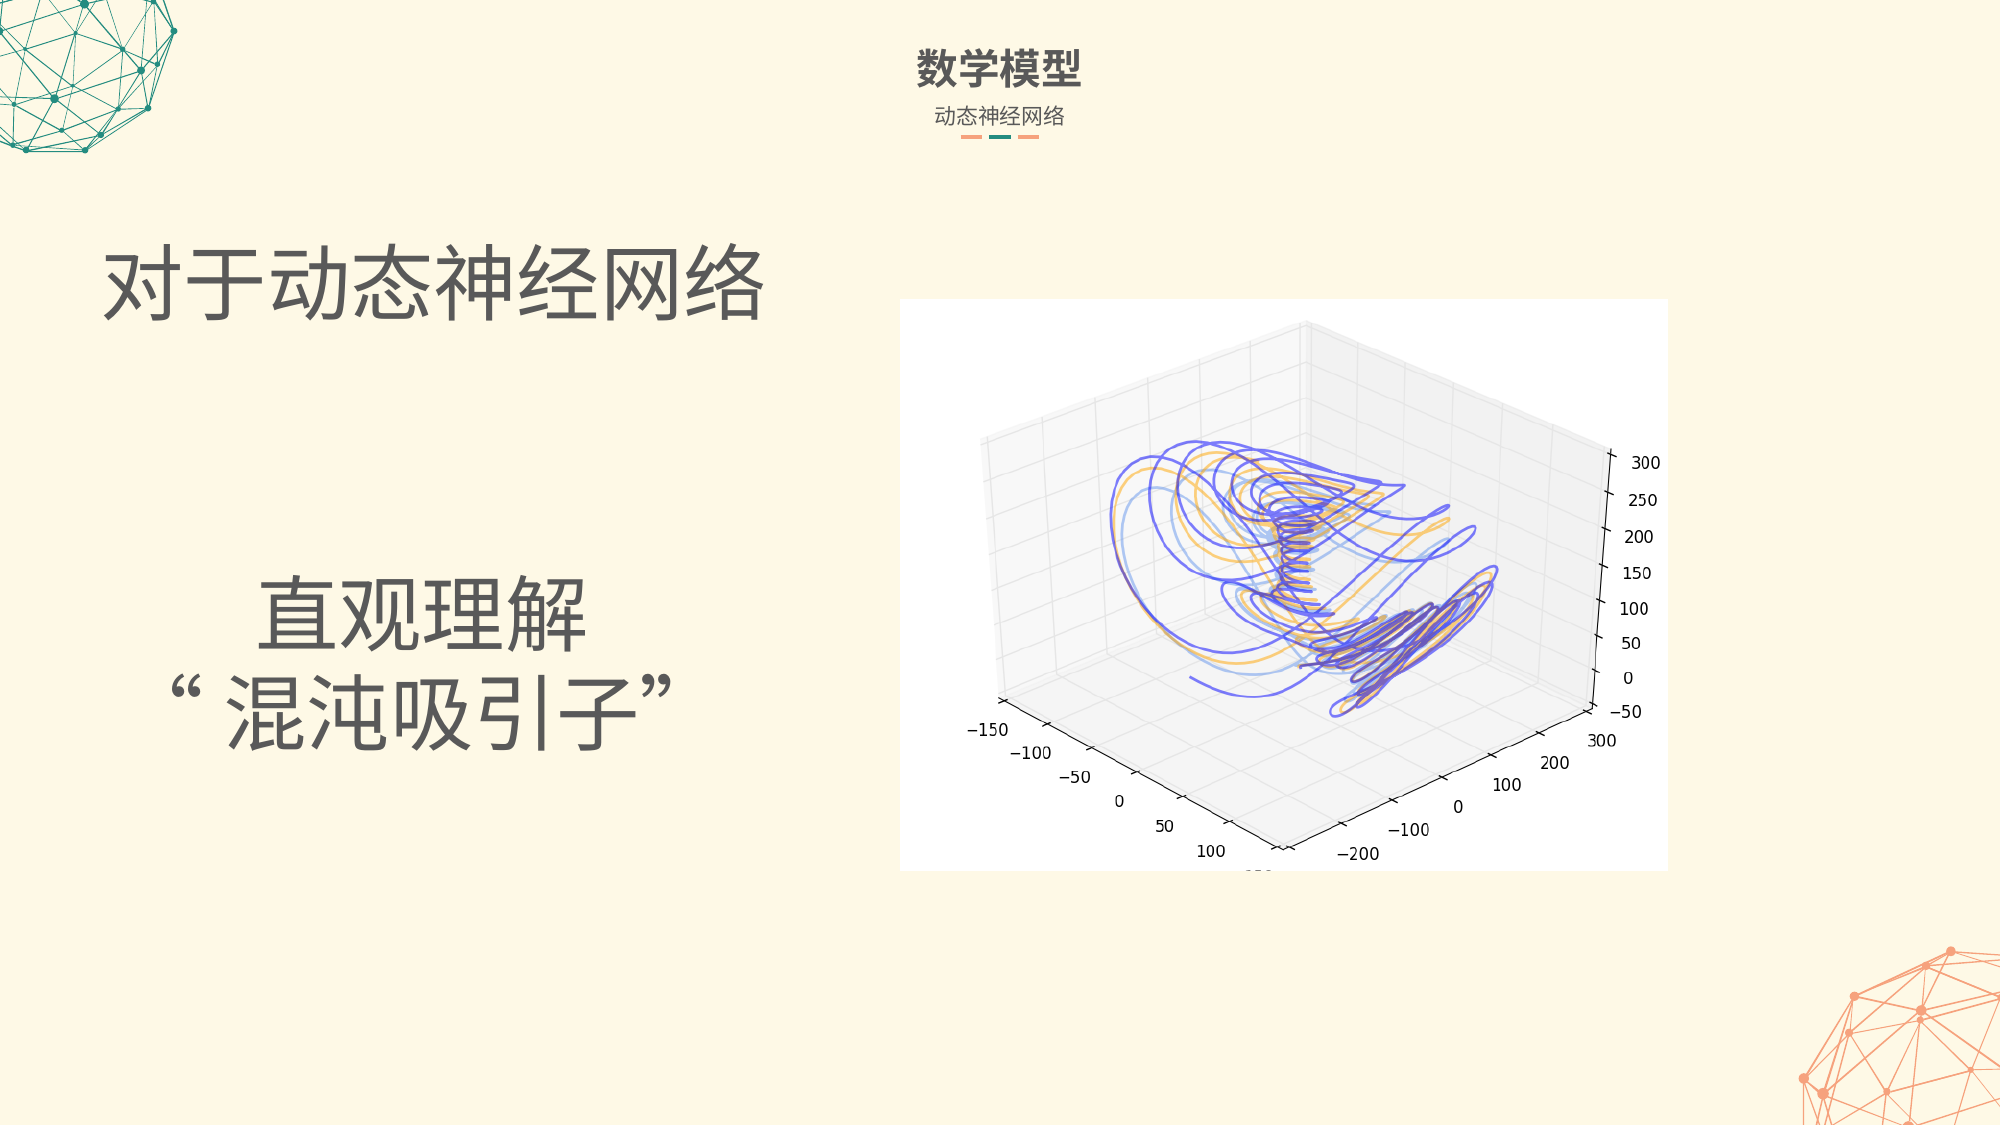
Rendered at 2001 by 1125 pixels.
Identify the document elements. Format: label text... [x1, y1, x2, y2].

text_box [1798, 946, 2000, 1125]
text_box 数学模型 [901, 35, 1099, 87]
text_box 动态神经网络 [737, 87, 1263, 137]
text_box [960, 136, 1040, 154]
text_box 直观理解 “混沌吸引子” [105, 554, 738, 770]
picture [900, 299, 1668, 871]
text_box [0, 0, 178, 154]
